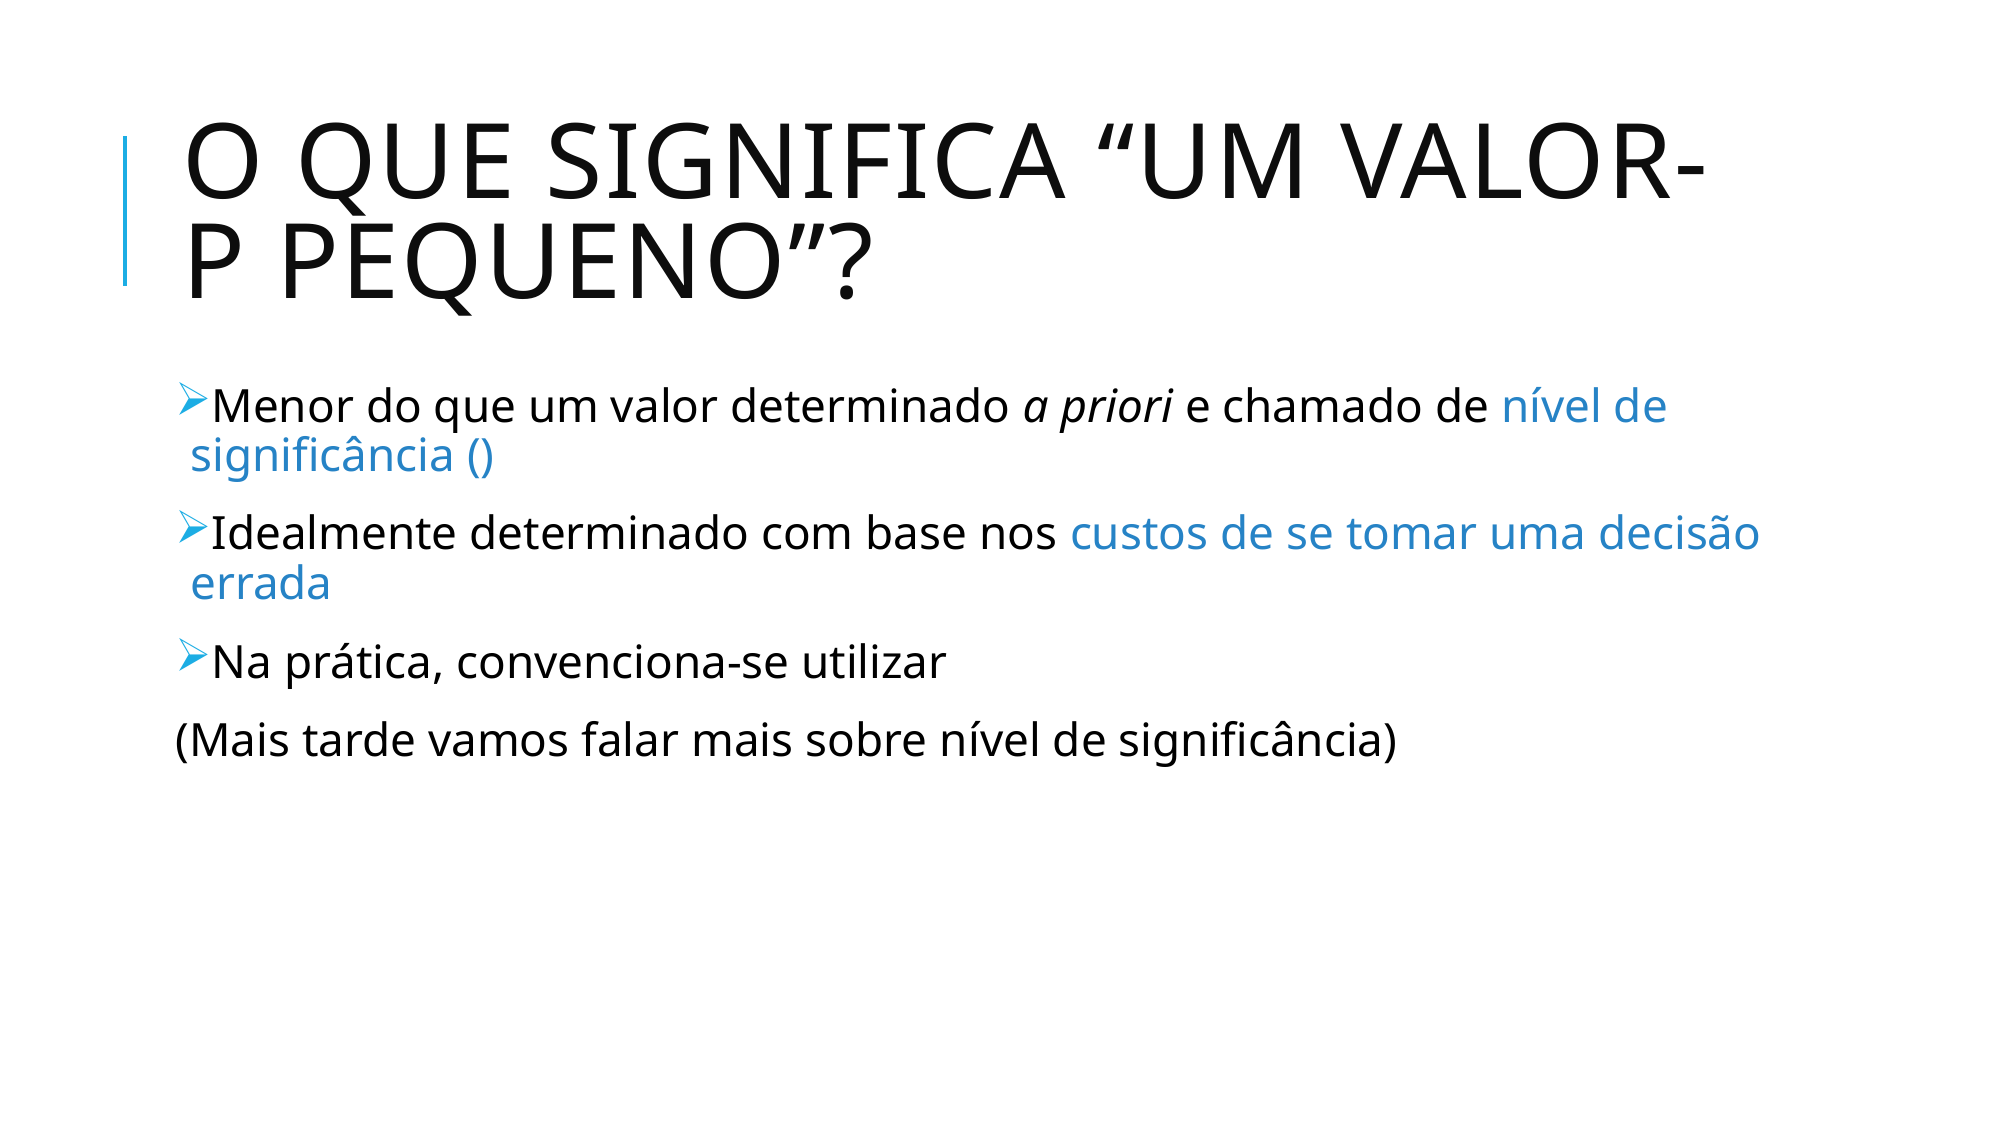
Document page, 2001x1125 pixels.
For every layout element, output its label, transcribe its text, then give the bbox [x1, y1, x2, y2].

title O que significa “um valor-p pequeno”? [168, 96, 1763, 342]
